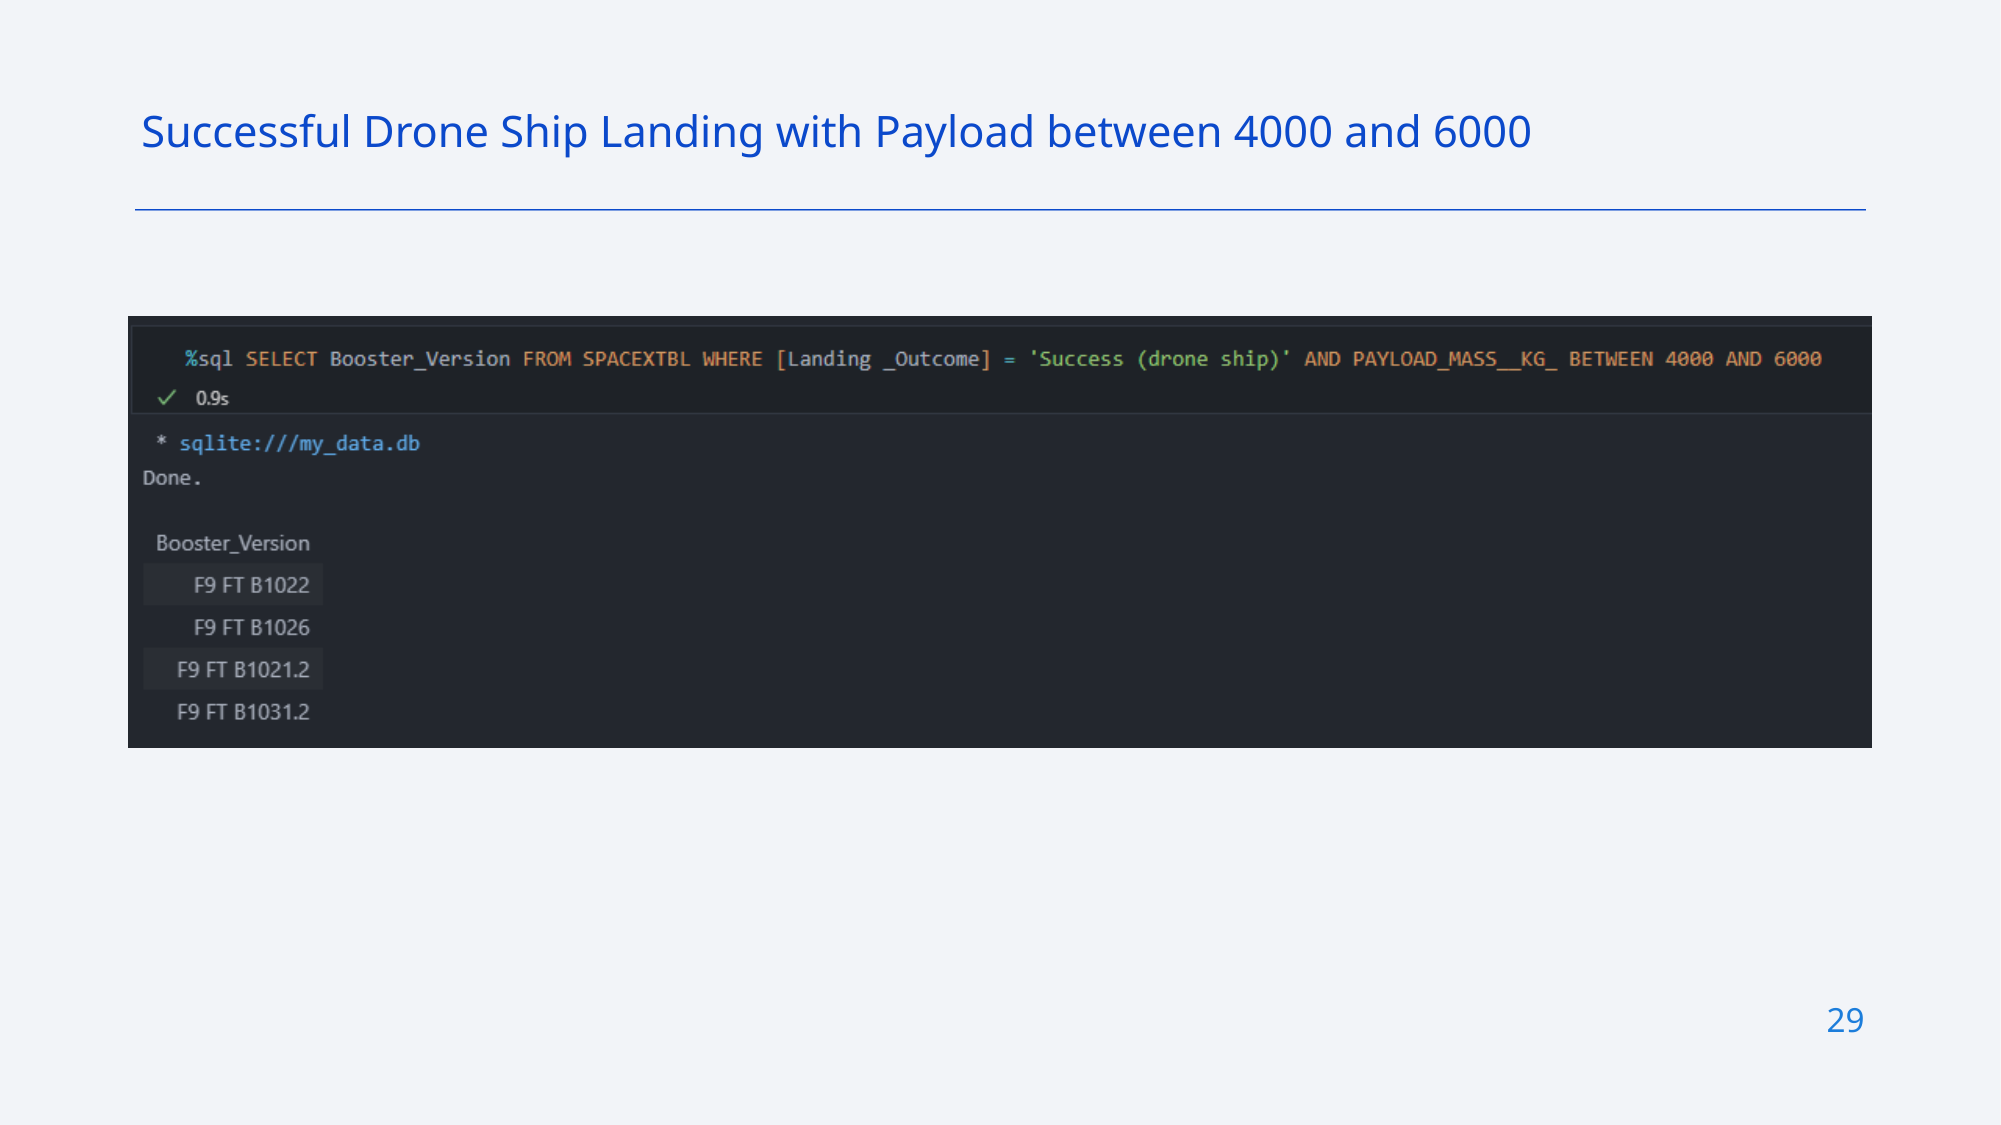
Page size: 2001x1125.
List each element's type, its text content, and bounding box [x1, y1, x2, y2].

text_box Successful Drone Ship Landing with Payload between 4000 and 6000 [126, 88, 1852, 179]
picture [0, 0, 2001, 1125]
slide_number 29 [1429, 988, 1880, 1055]
